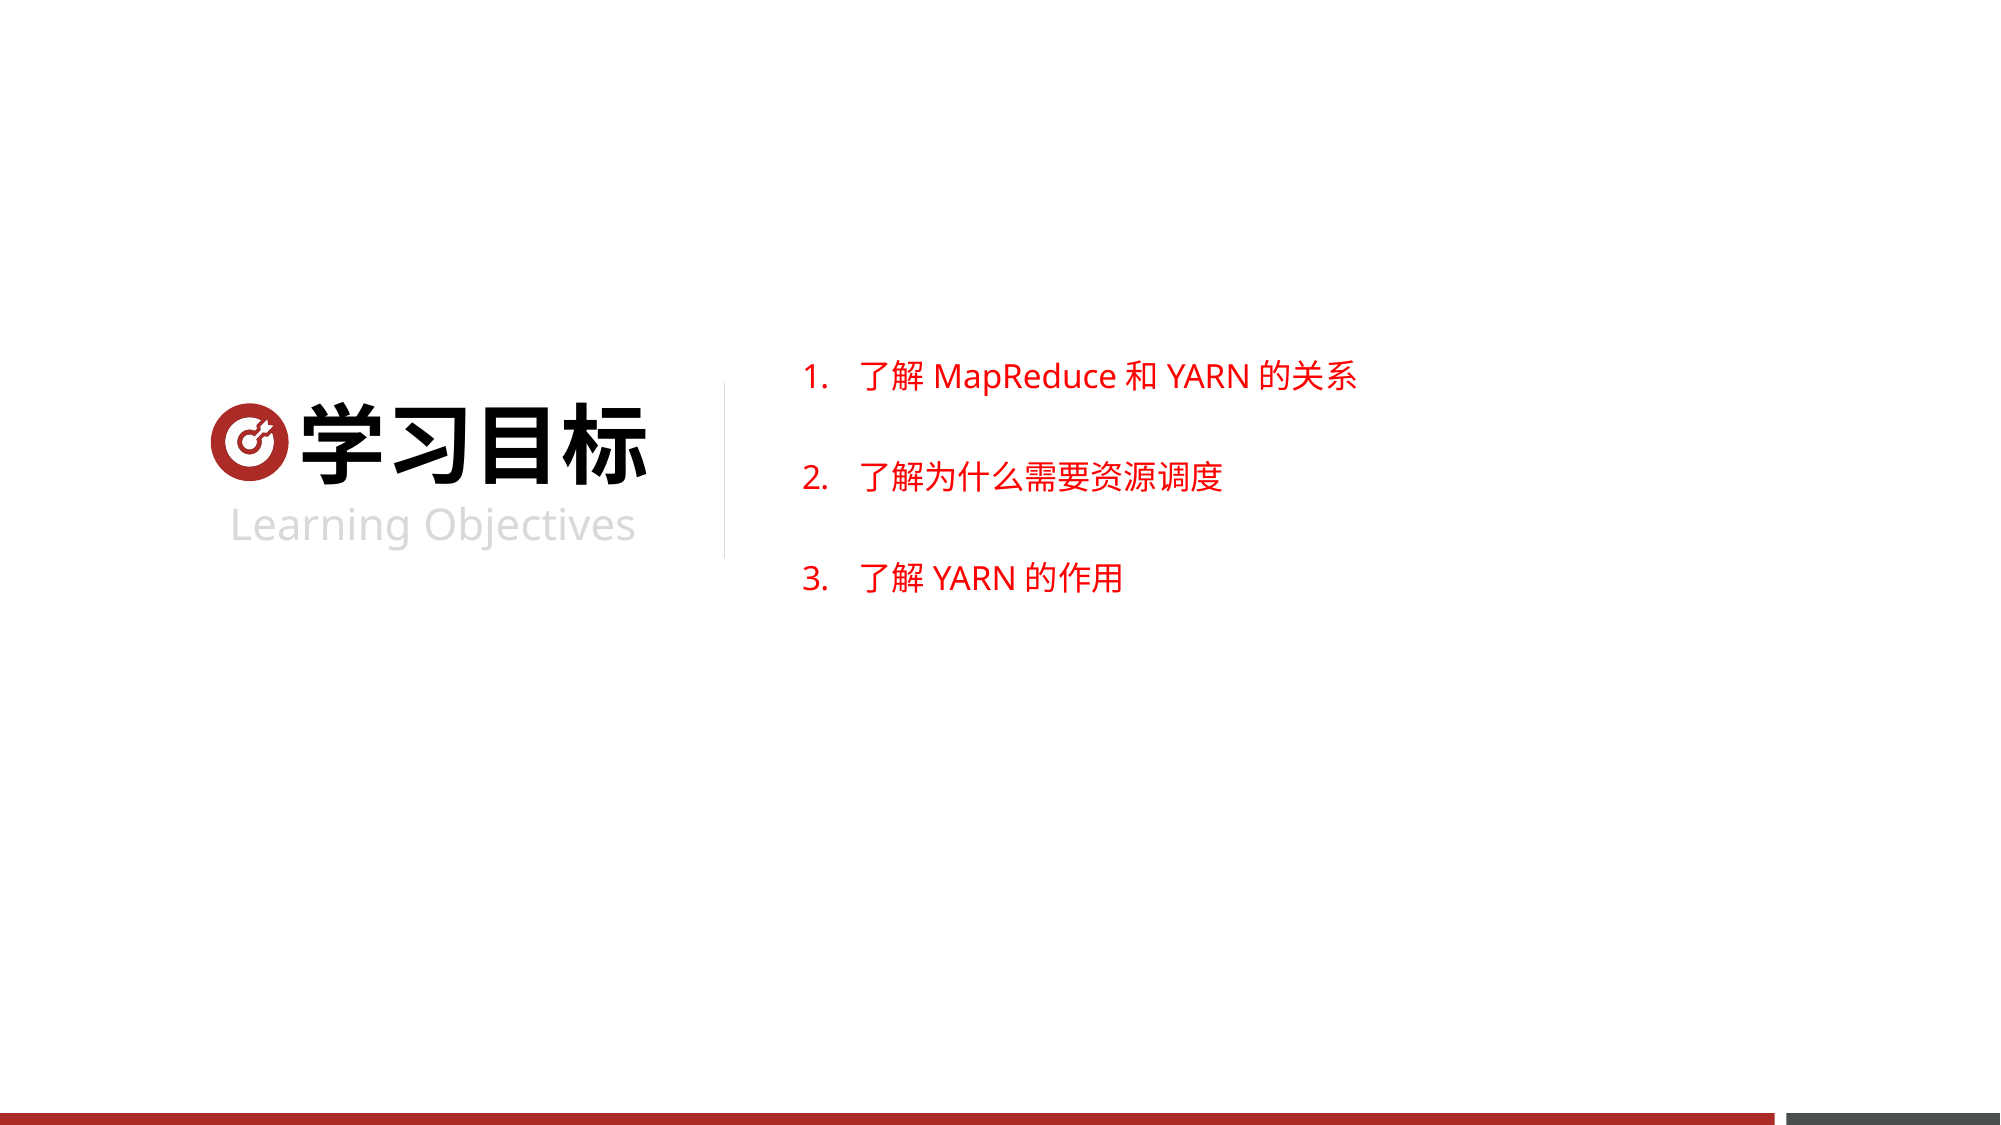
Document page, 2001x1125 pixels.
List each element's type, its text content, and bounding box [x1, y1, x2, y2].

picture [216, 408, 283, 476]
list 了解MapReduce和YARN的关系 了解为什么需要资源调度 了解YARN的作用 [787, 66, 1821, 846]
